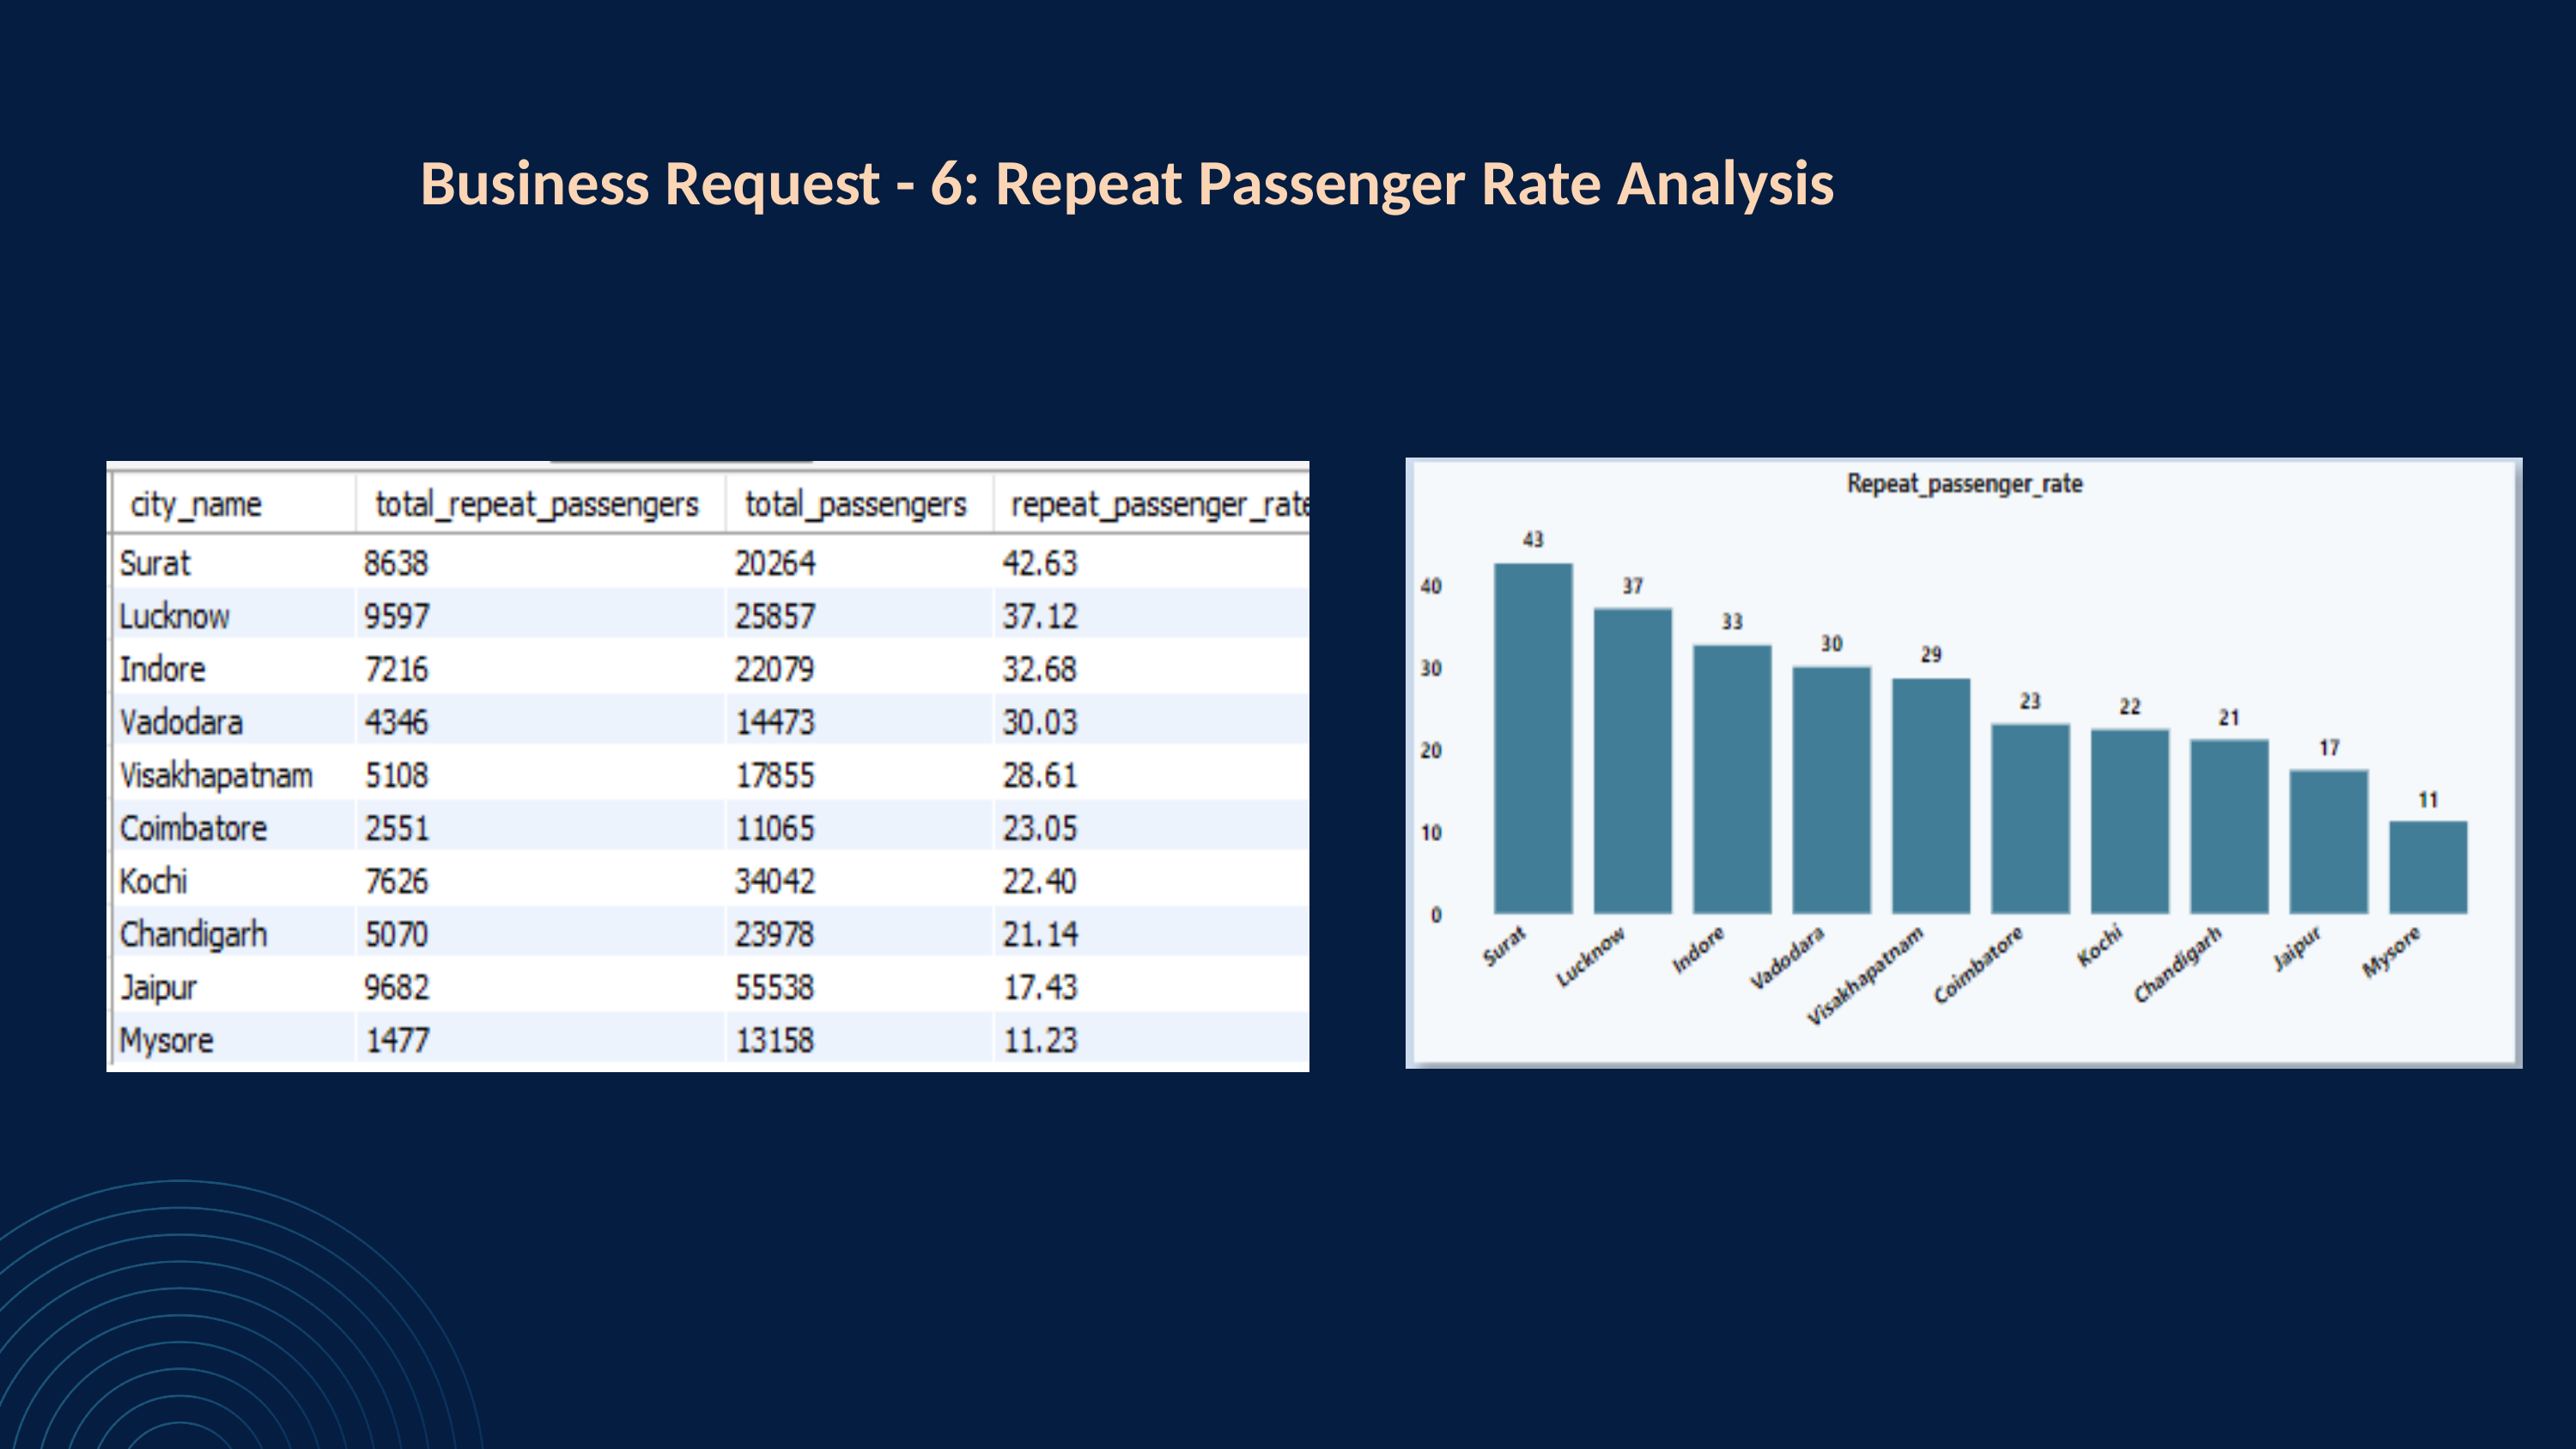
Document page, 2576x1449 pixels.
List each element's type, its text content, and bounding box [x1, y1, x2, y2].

text_box Business Request - 6: Repeat Passenger Rate Analysis [407, 134, 1862, 224]
picture [106, 461, 1310, 1073]
picture [1406, 458, 2523, 1069]
text_box [0, 1179, 486, 1449]
